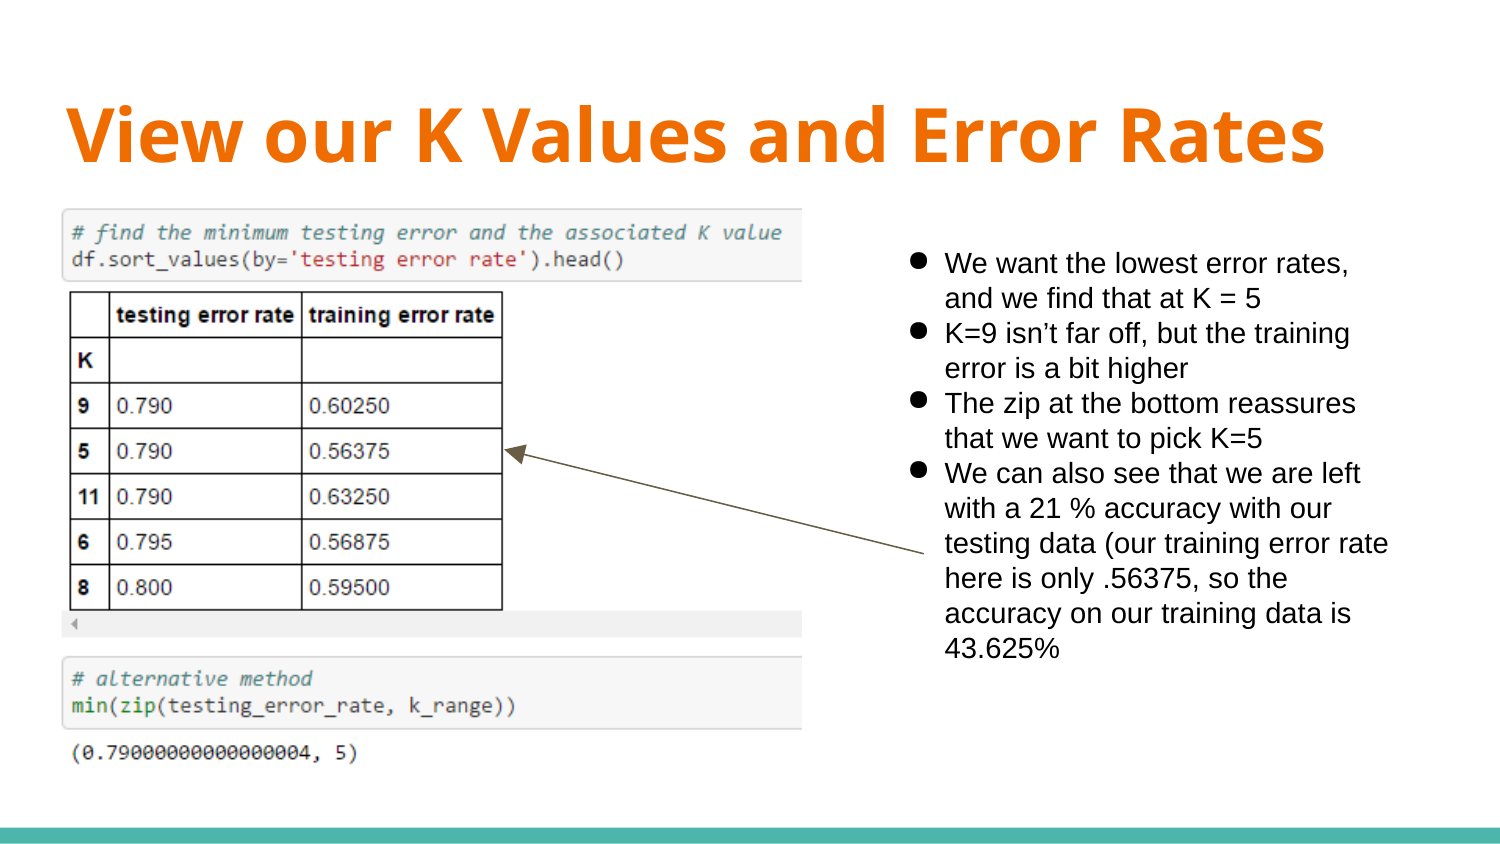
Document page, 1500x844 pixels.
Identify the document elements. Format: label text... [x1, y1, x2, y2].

picture [50, 207, 802, 791]
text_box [503, 449, 925, 555]
text_box We want the lowest error rates, and we find that at K = 5 K=9 isn’t far off, but the training error is a bit higher The zip at the bottom reassures that we want to pick K=5 We can also see that we are left with a 21 % accuracy with our testing data (our training error rate here is only .56375, so the accuracy on our training data is 43.625% [854, 229, 1407, 713]
title View our K Values and Error Rates [51, 72, 1449, 189]
